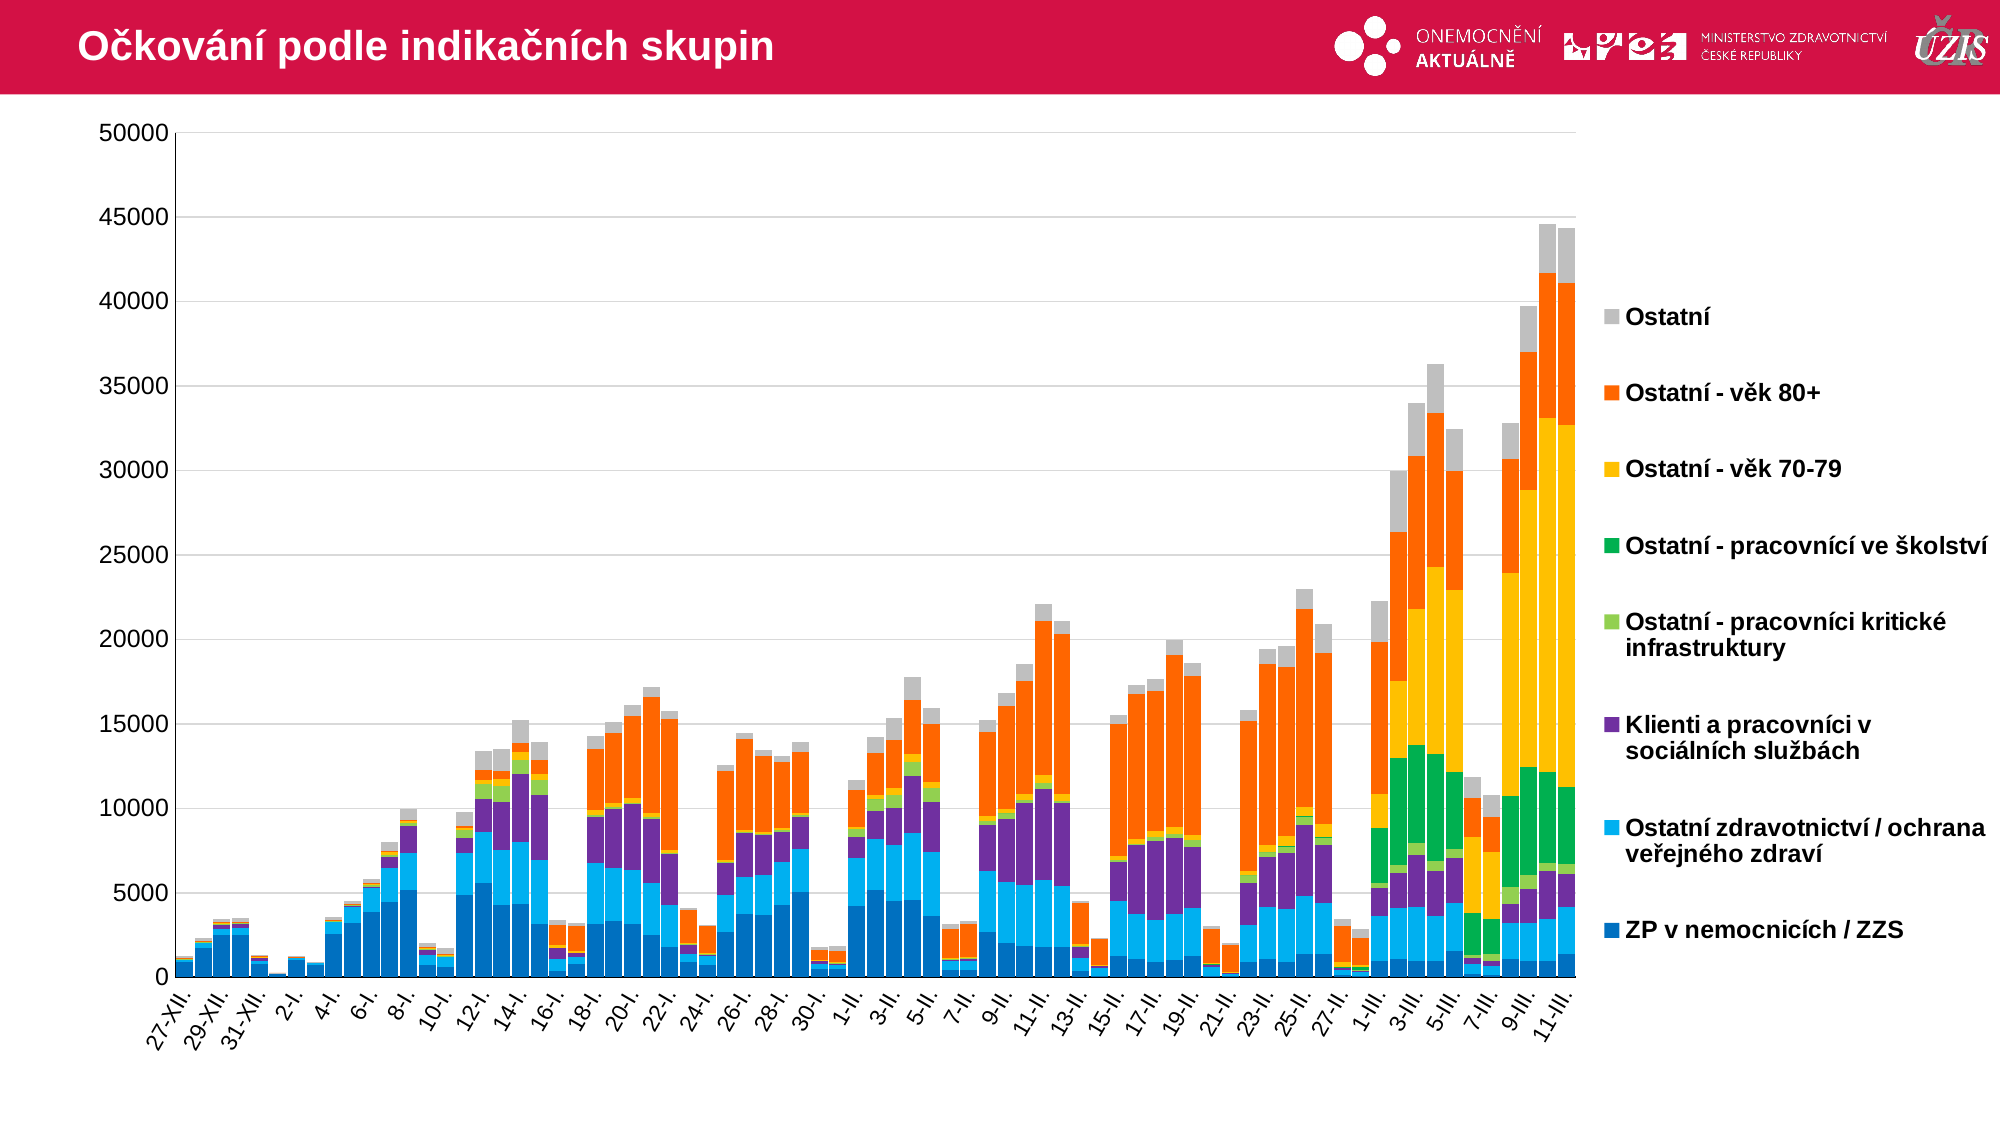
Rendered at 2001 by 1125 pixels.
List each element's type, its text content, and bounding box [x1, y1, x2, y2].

picture [1915, 15, 1989, 66]
title Očkování podle indikačních skupin [62, 0, 948, 95]
picture [1563, 31, 1888, 60]
chart [80, 107, 2000, 1100]
picture [1334, 16, 1542, 76]
